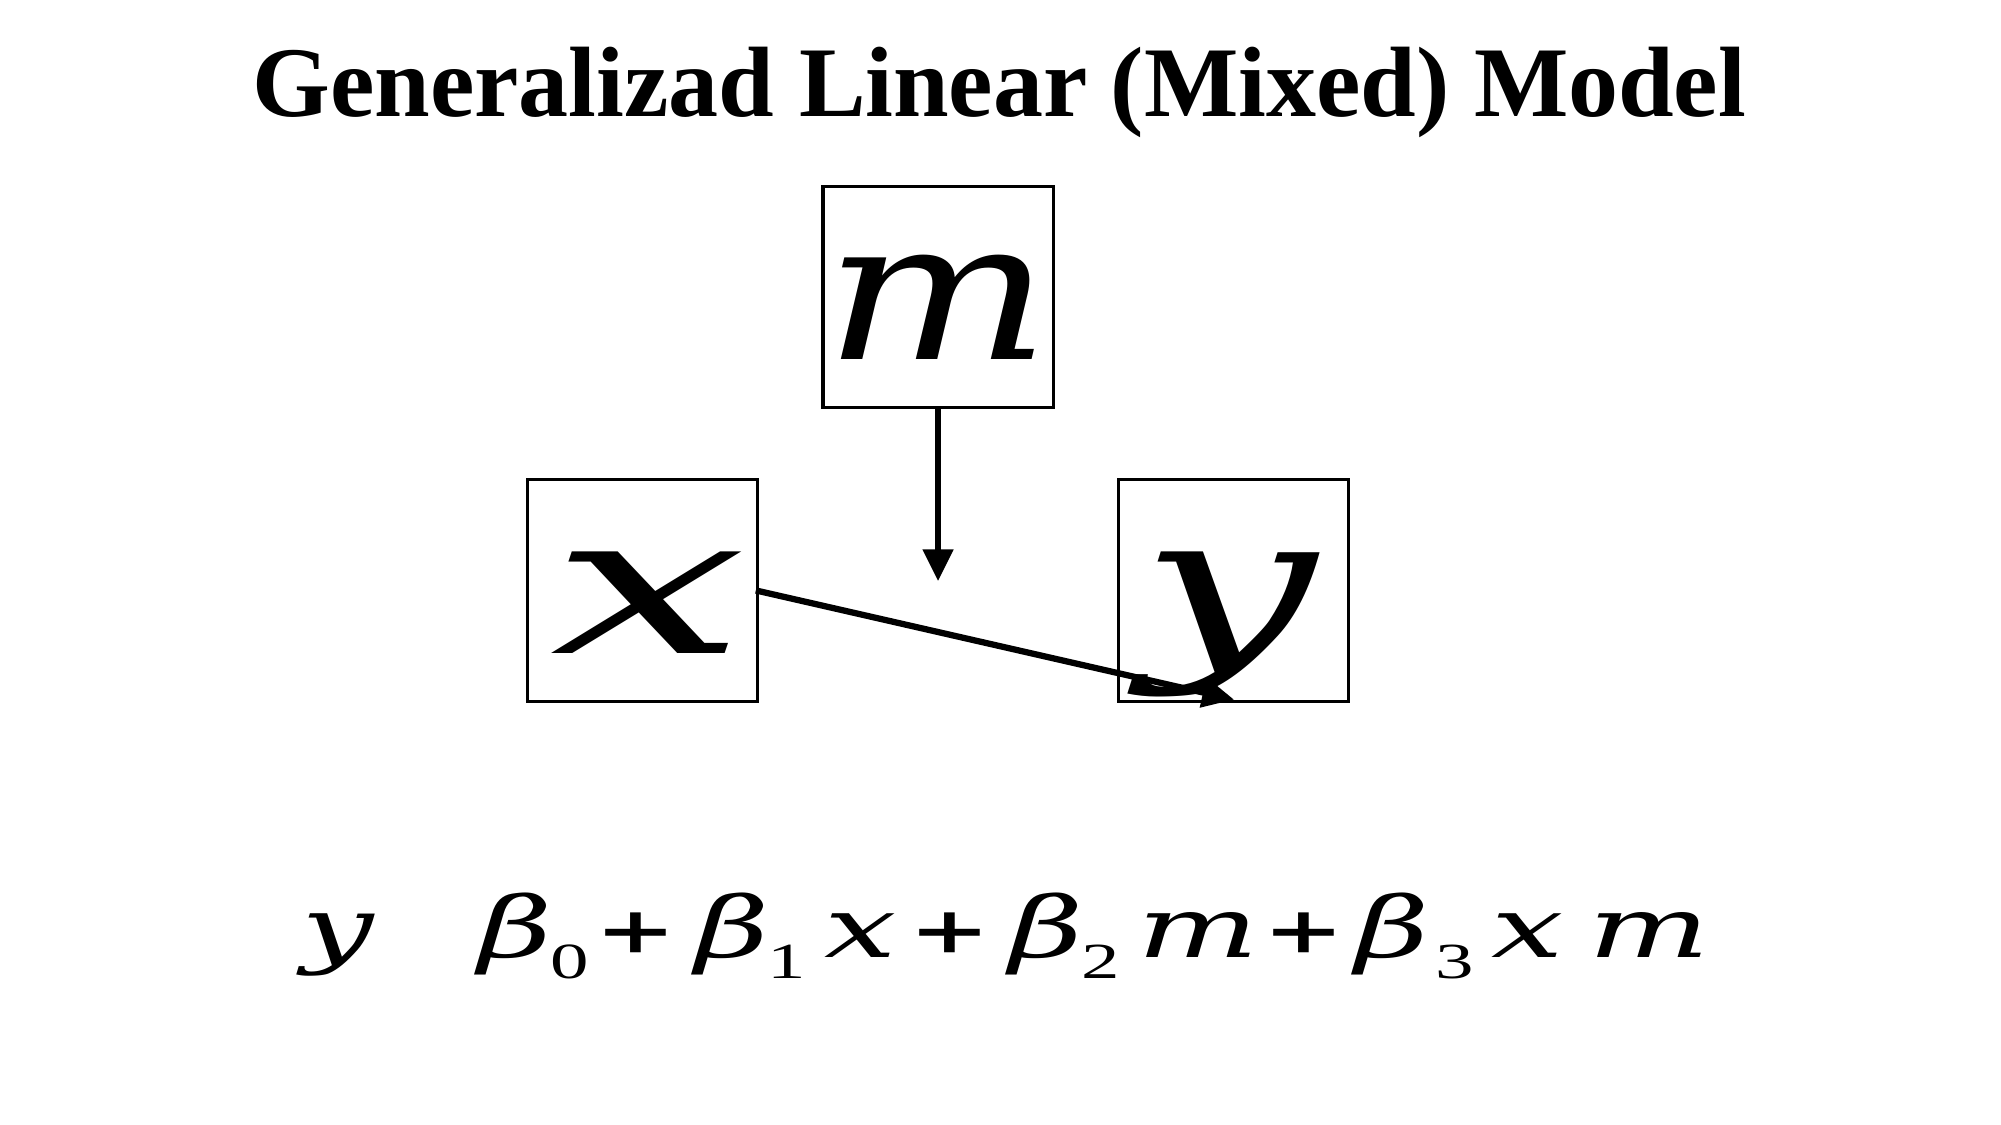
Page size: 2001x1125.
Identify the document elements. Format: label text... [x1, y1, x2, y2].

text_box Generalizad Linear (Mixed) Model [0, 0, 2000, 146]
